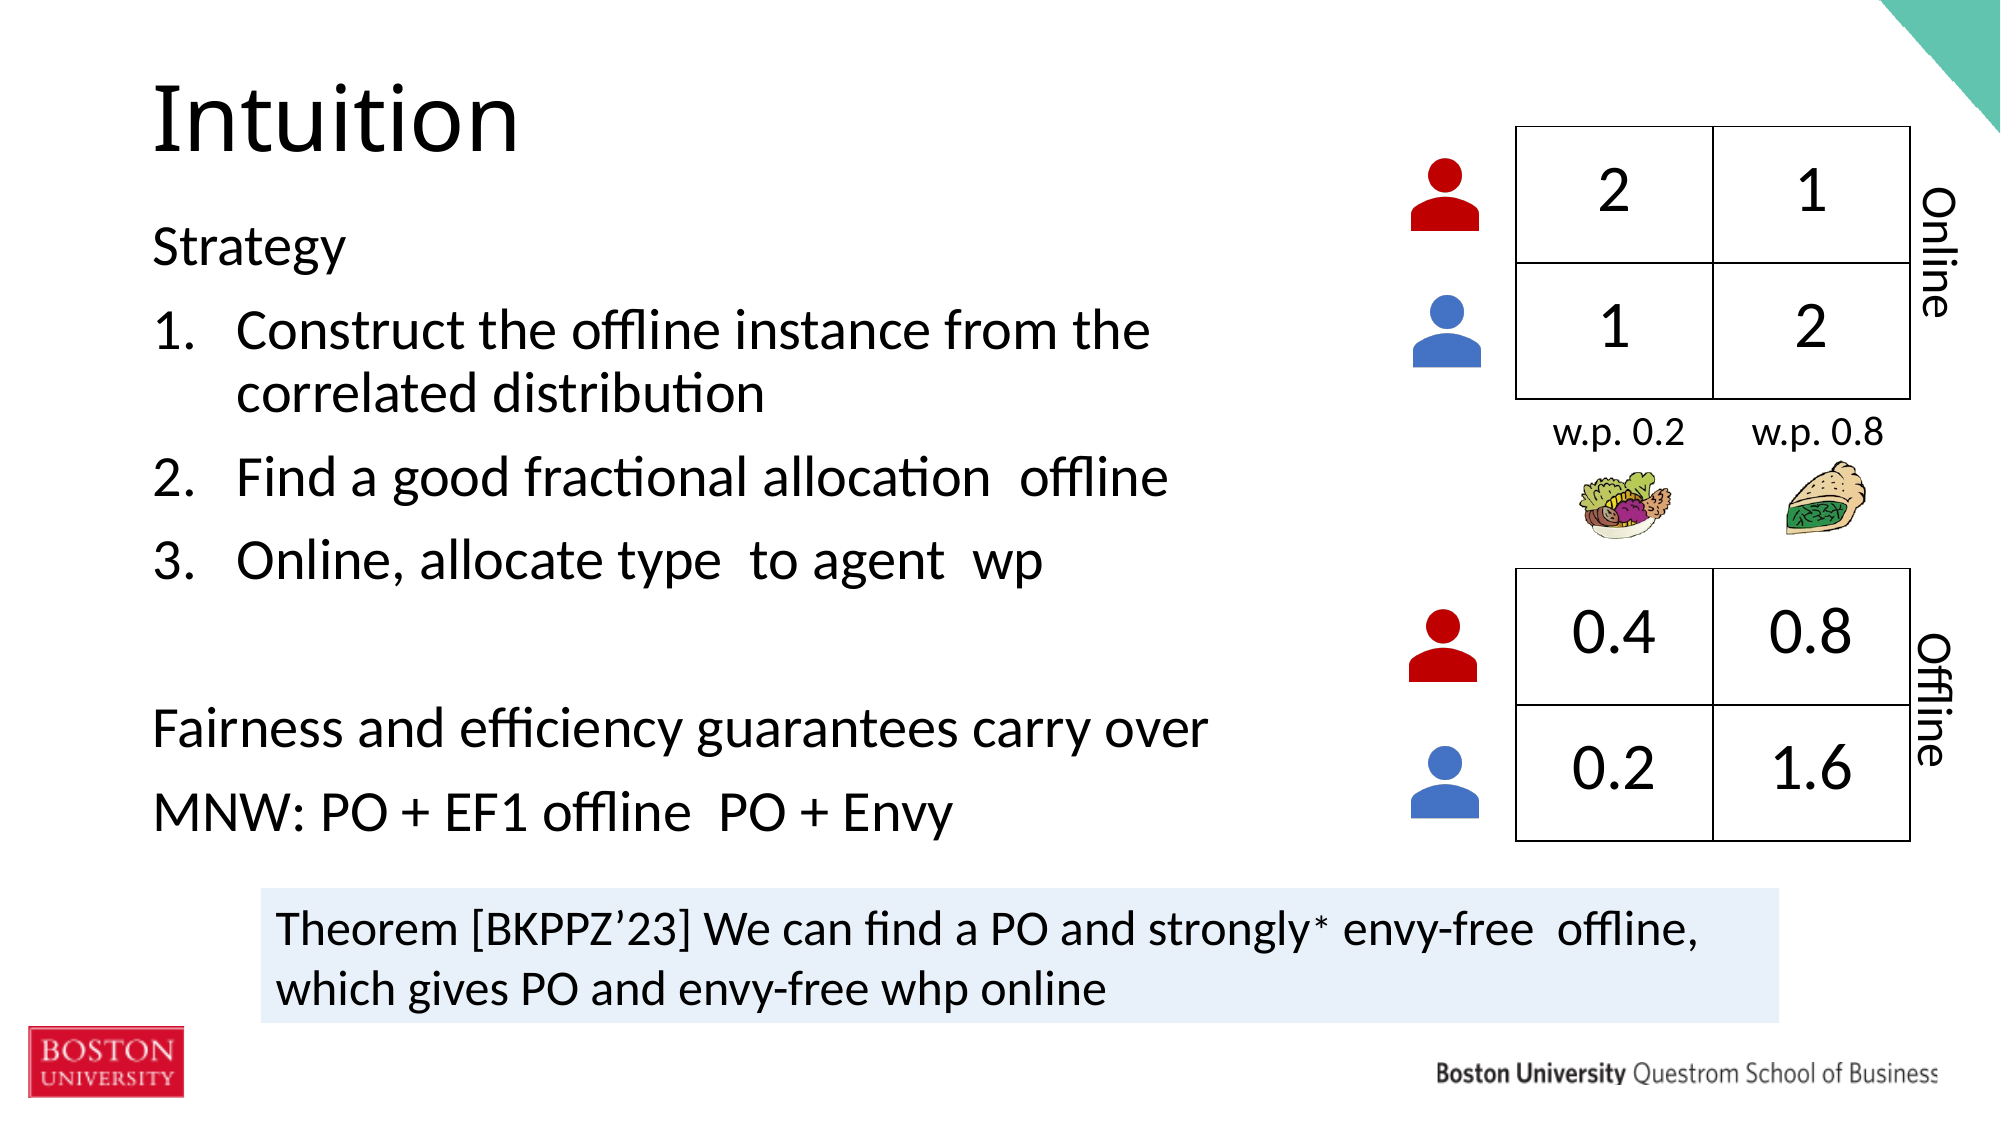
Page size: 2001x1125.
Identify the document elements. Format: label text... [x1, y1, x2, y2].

table_cell 2 [1714, 264, 1909, 398]
table_cell 1.6 [1714, 706, 1909, 840]
table_header 0.4 [1517, 569, 1712, 704]
picture [1396, 280, 1498, 383]
picture [1394, 143, 1496, 246]
table_cell 0.2 [1517, 706, 1712, 840]
text_box Online [1905, 171, 1981, 336]
picture [1821, 0, 2001, 159]
picture [1779, 458, 1868, 539]
picture [1572, 466, 1677, 544]
table_header 2 [1517, 127, 1712, 262]
title Intuition [137, 59, 1863, 185]
table_header 0.8 [1714, 569, 1909, 704]
picture [1392, 594, 1494, 697]
text_box Offline [1900, 617, 1976, 784]
table_cell 1 [1517, 264, 1712, 398]
text_box w.p. 0.2 [1538, 396, 1701, 462]
picture [1394, 731, 1496, 834]
table_header 1 [1714, 127, 1909, 262]
text_box w.p. 0.8 [1736, 396, 1900, 462]
